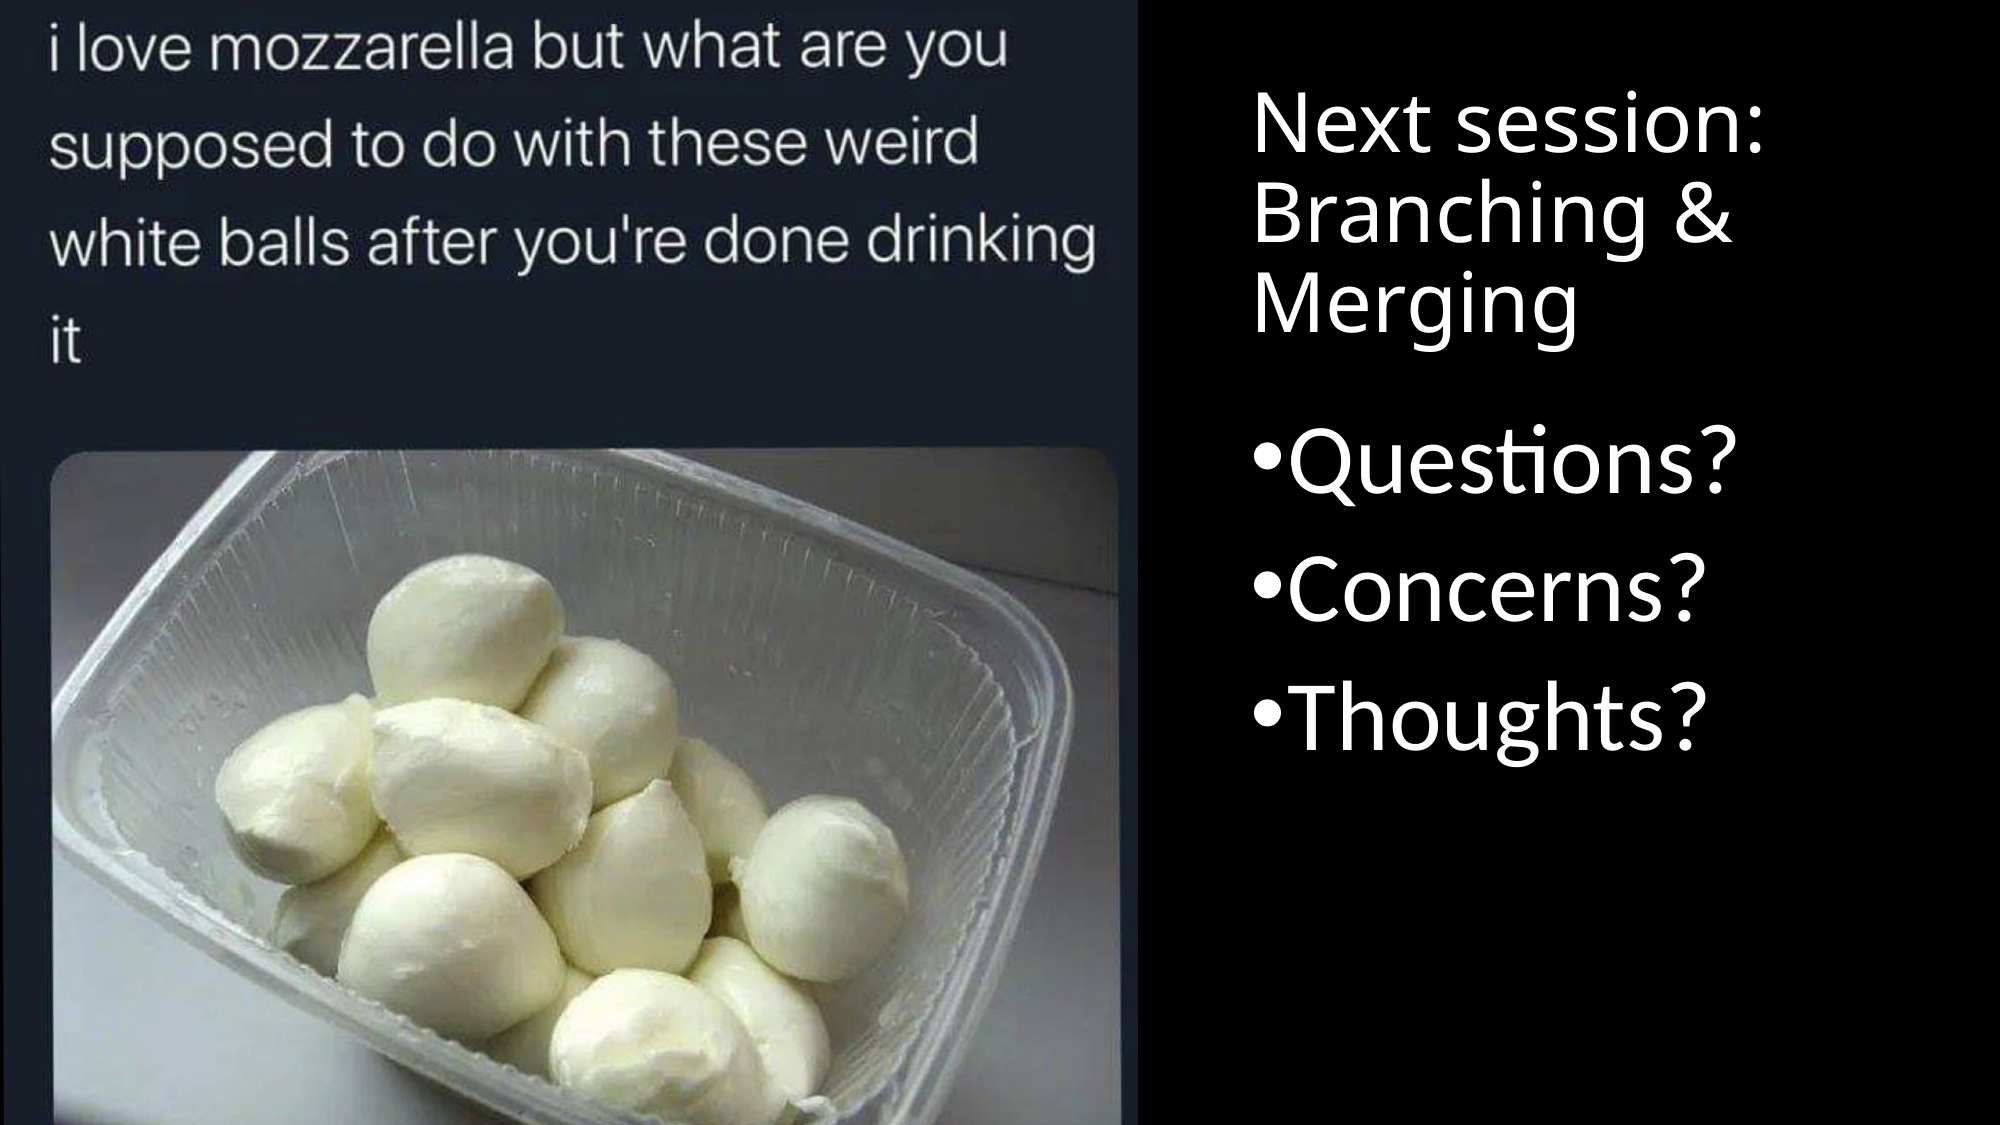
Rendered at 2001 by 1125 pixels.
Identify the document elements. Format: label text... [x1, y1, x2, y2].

title Next session: Branching & Merging [1235, 59, 1863, 372]
picture [0, 0, 1138, 1125]
text_box [1138, 0, 2000, 1125]
list Questions? Concerns? Thoughts? [1235, 399, 1863, 1014]
